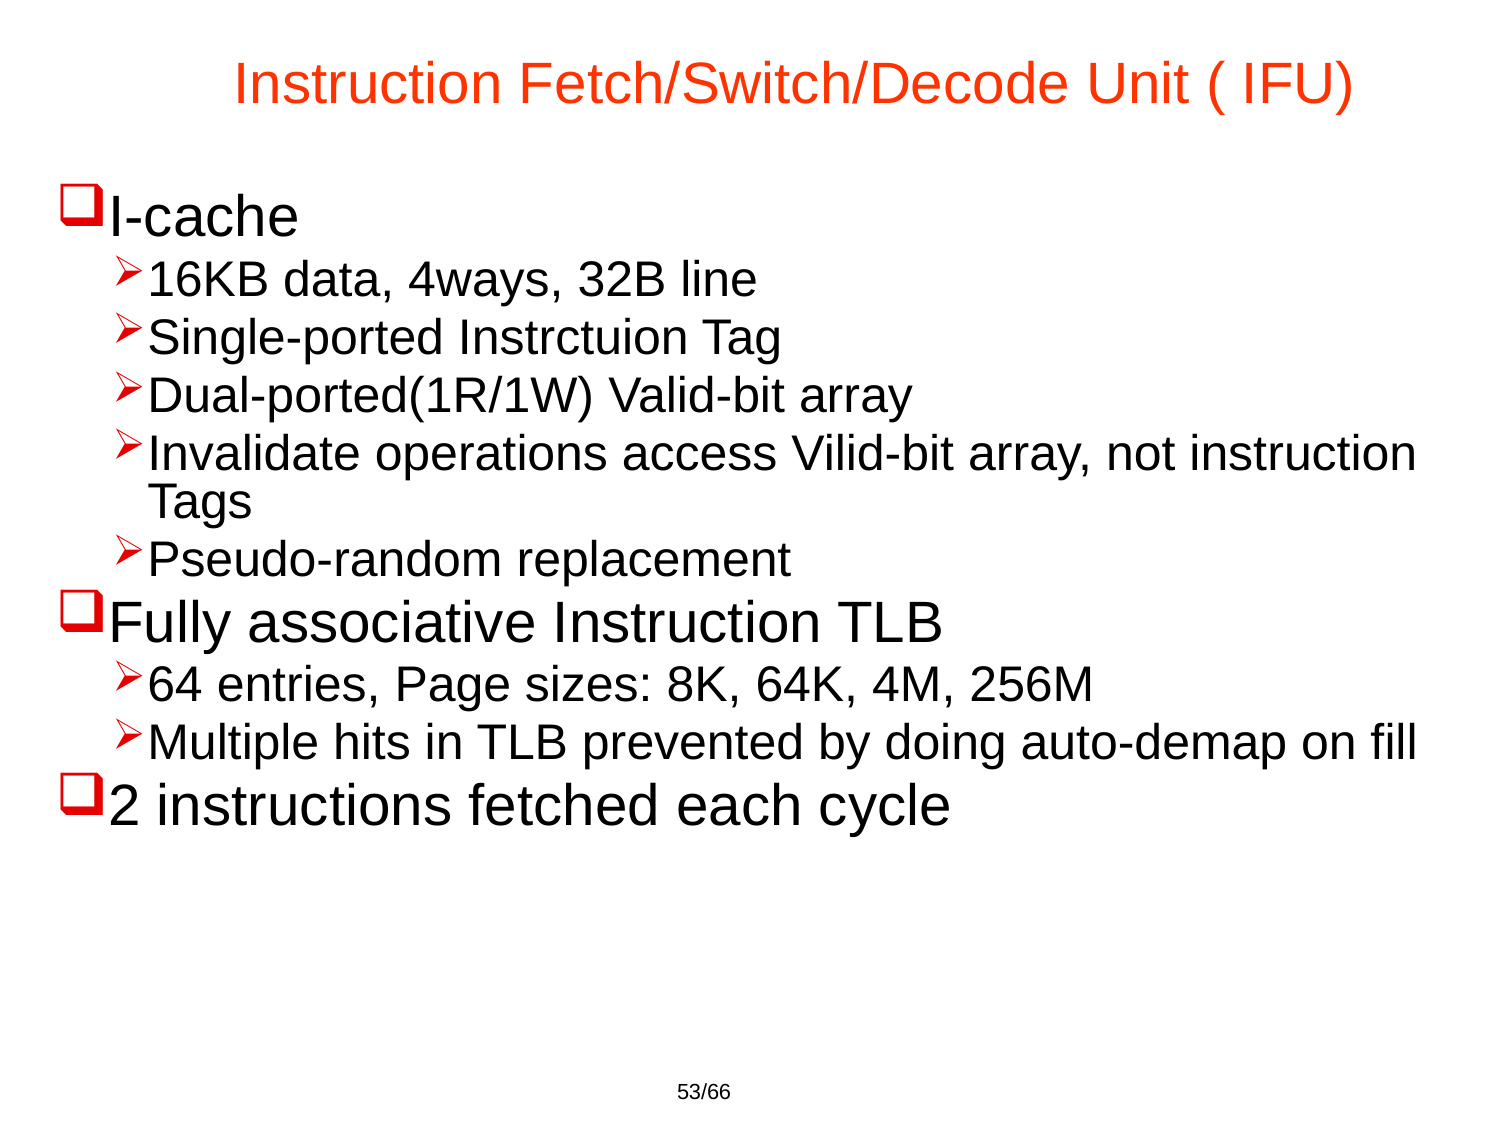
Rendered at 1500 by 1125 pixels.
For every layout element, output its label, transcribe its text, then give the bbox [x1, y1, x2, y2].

list I-cache 16KB data, 4ways, 32B line Single-ported Instrctuion Tag Dual-ported(1R/1W) Valid-bit array Invalidate operations access Vilid-bit array, not instruction Tags Pseudo-random replacement Fully associative Instruction TLB 64 entries, Page sizes: 8K, 64K, 4M, 256M Multiple hits in TLB prevented by doing auto-demap on fill 2 instructions fetched each cycle [41, 184, 1459, 972]
title Instruction Fetch/Switch/Decode Unit ( IFU) [218, 0, 1459, 161]
